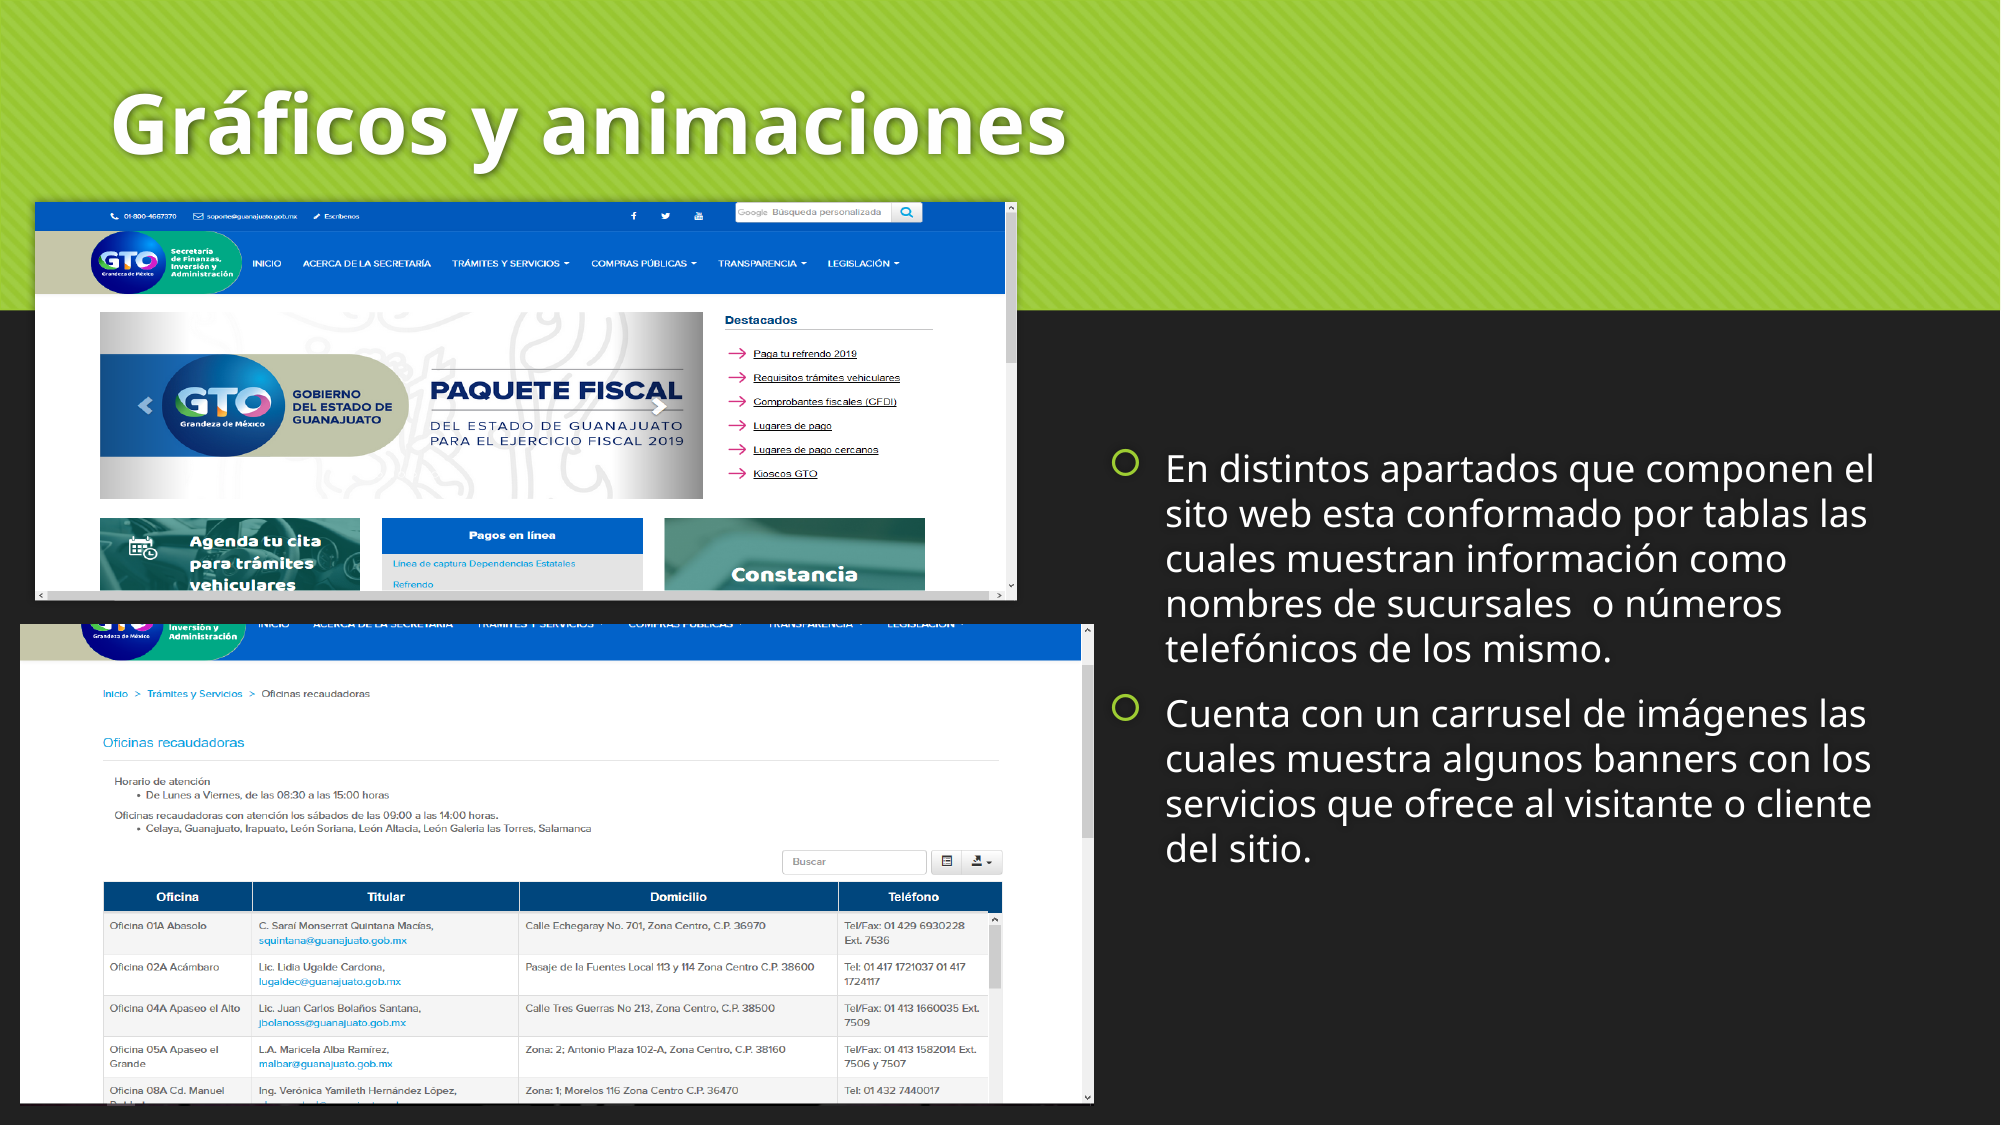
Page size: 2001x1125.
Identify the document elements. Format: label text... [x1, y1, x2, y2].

title Gráficos y animaciones [94, 44, 1750, 179]
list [34, 201, 1018, 602]
list En distintos apartados que componen el sito web esta conformado por tablas las cuales muestran información como nombres de sucursales o números telefónicos de los mismo. Cuenta con un carrusel de imágenes las cuales muestra algunos banners con los servicios que ofrece al visitante o cliente del sitio. [1093, 357, 1914, 957]
picture [20, 624, 1095, 1106]
